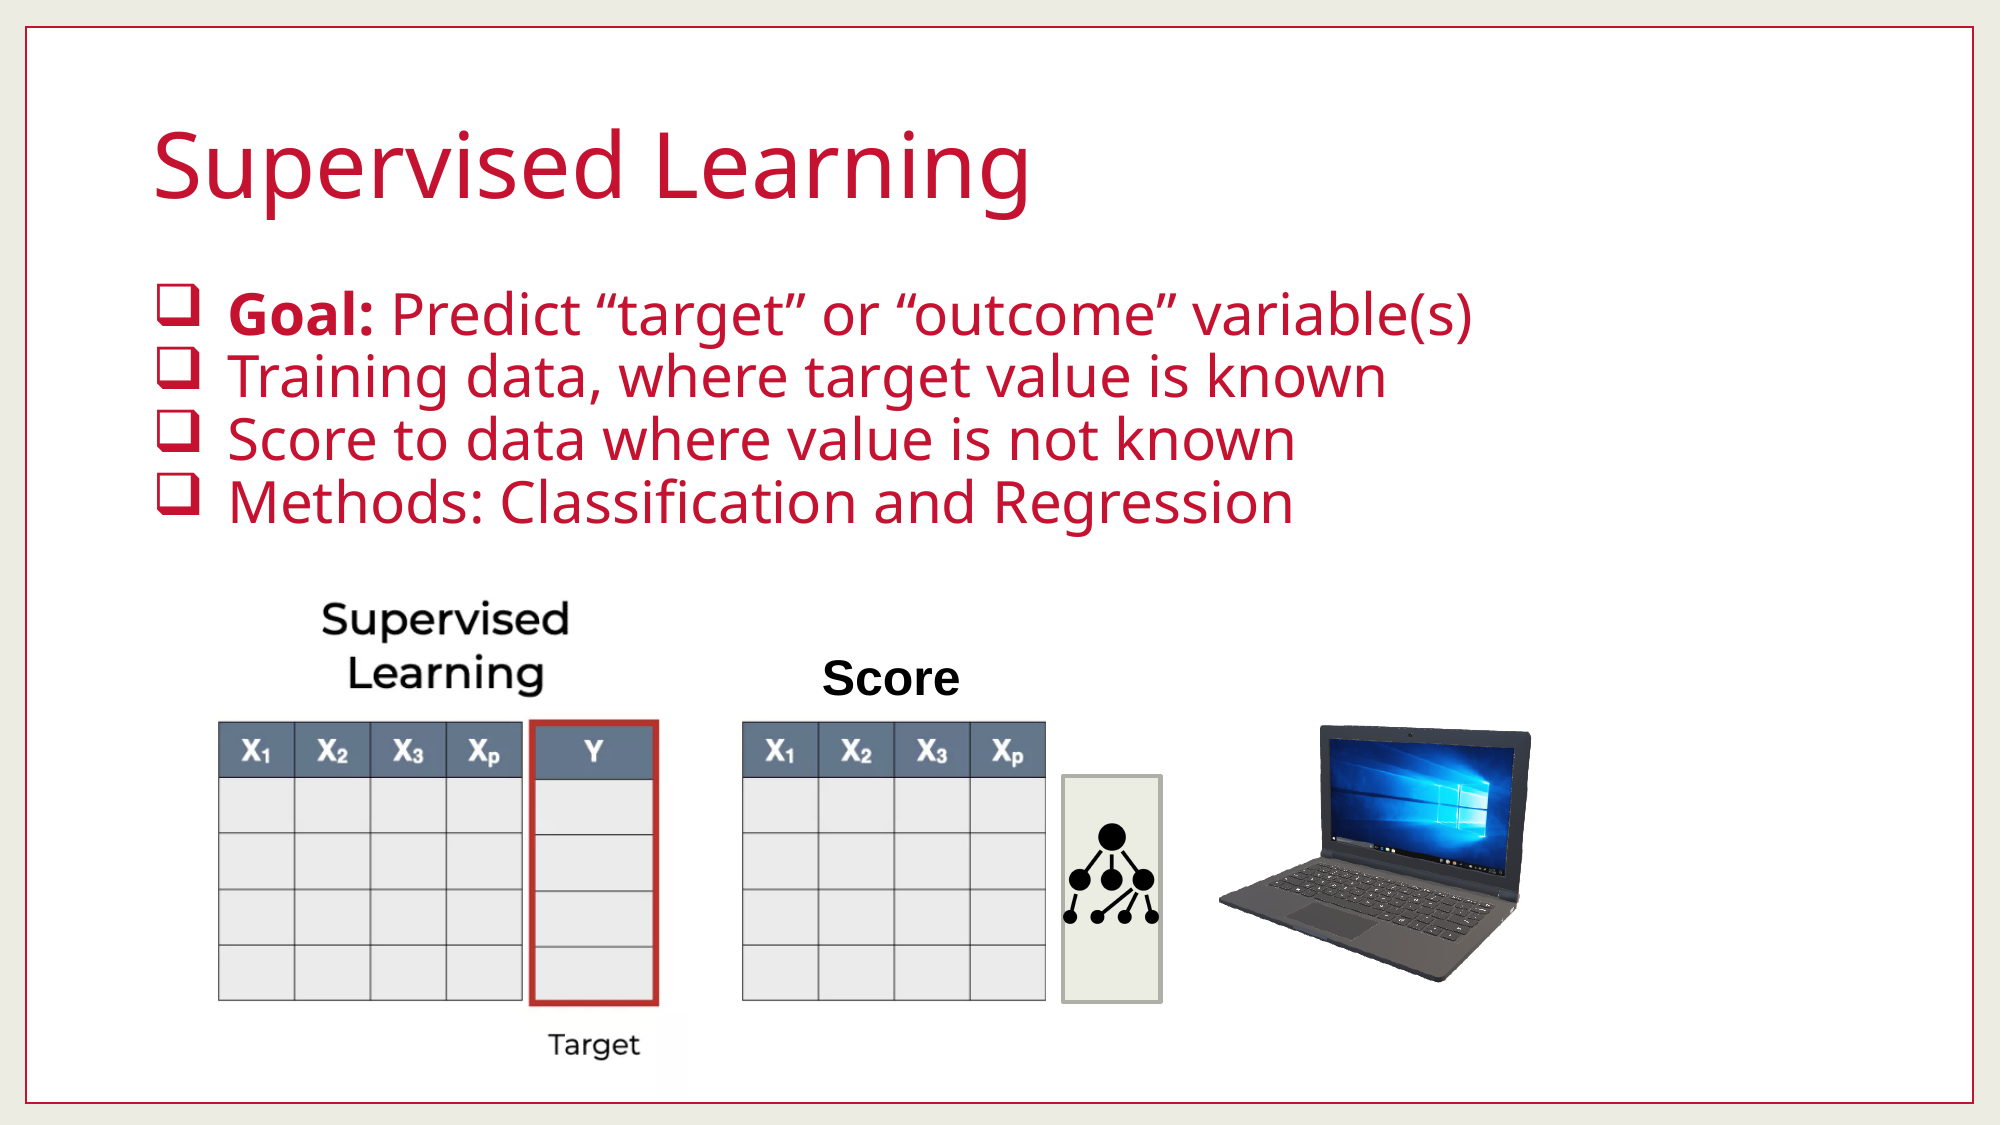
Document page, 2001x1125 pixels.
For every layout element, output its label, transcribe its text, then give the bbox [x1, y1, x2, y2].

list Goal: Predict “target” or “outcome” variable(s) Training data, where target value is known Score to data where value is not known Methods: Classification and Regression [137, 277, 1955, 992]
text_box [1061, 774, 1163, 804]
picture [163, 598, 1180, 1098]
text_box [1061, 949, 1163, 1004]
picture [1200, 659, 1533, 986]
title Supervised Learning [137, 59, 1863, 277]
text_box Score [807, 637, 976, 698]
